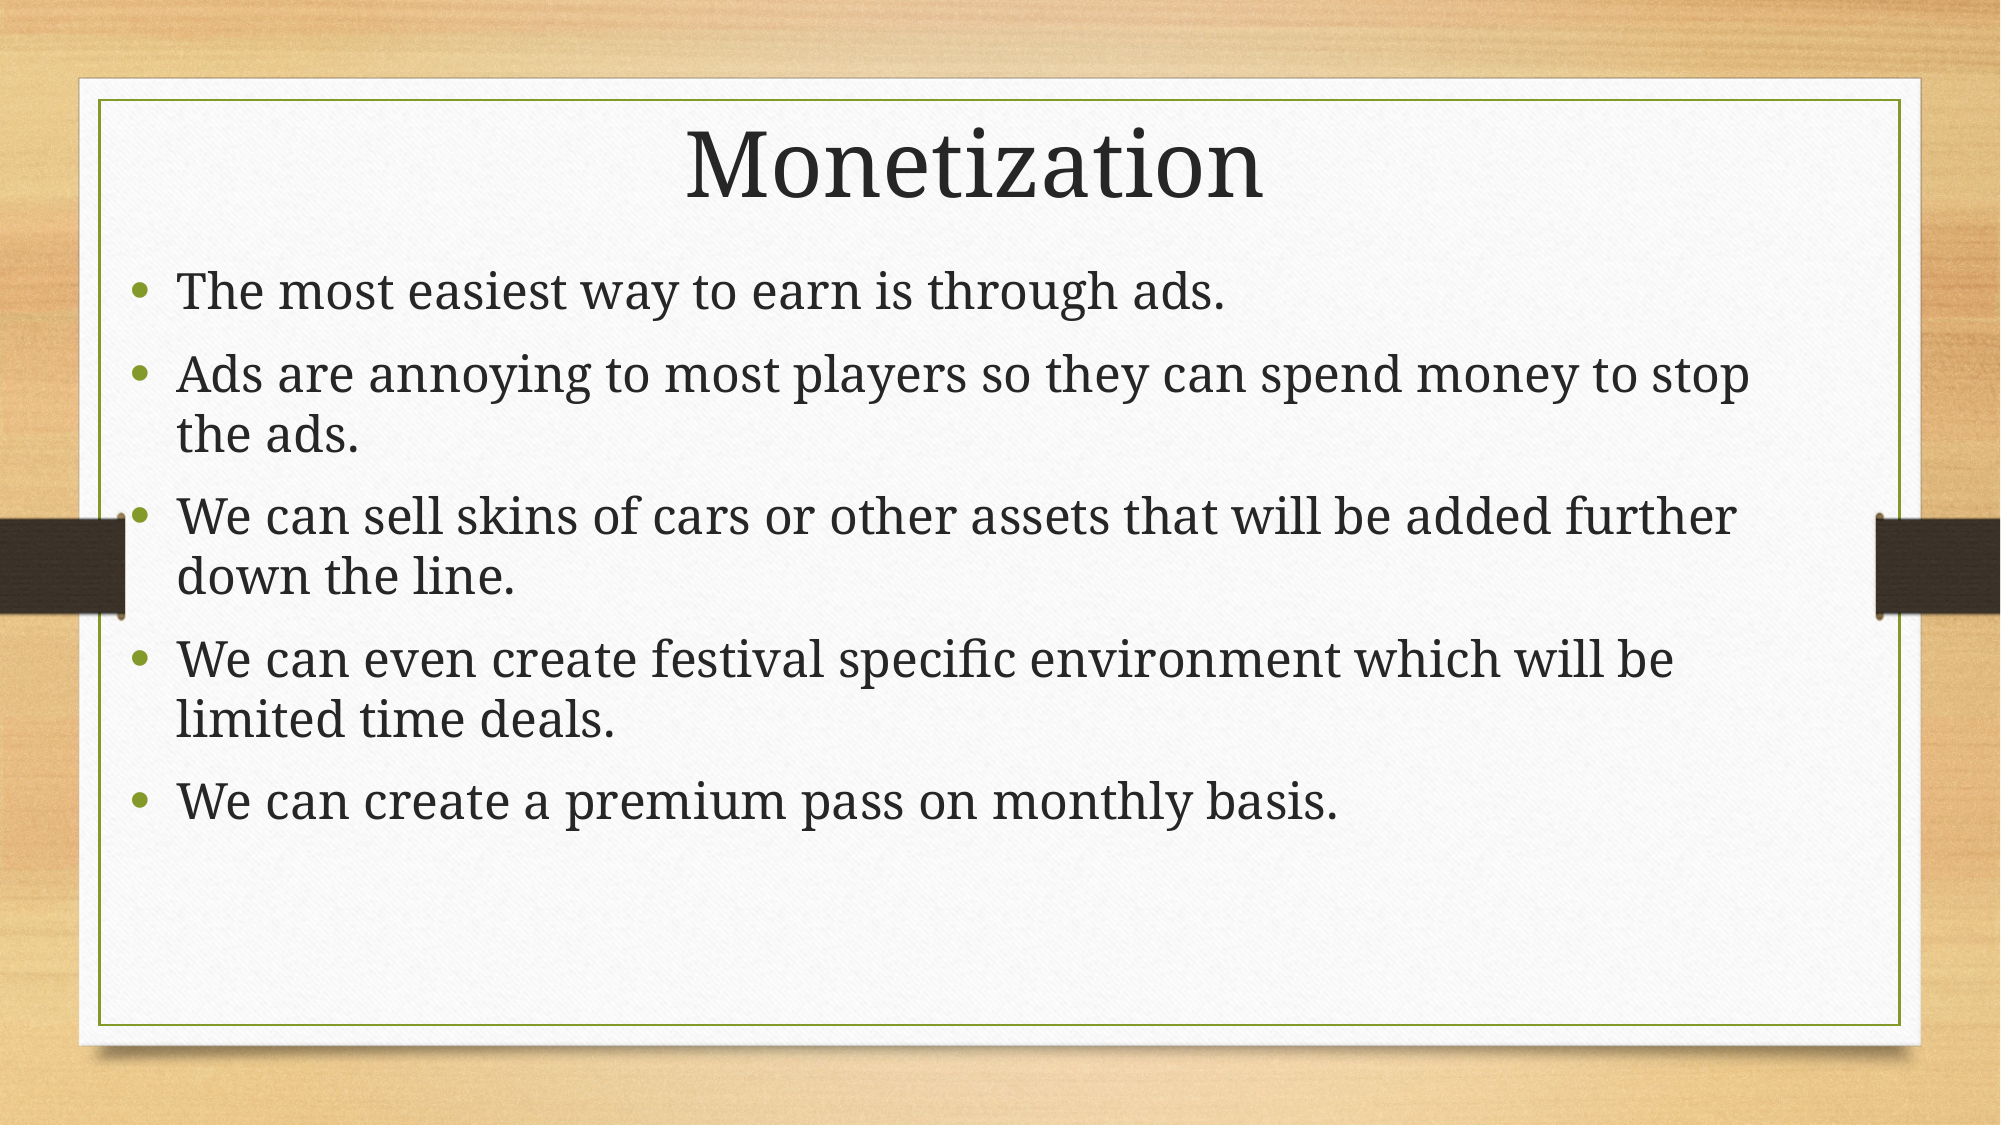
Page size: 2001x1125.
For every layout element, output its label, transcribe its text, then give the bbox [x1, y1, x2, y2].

picture [0, 0, 2001, 1125]
list The most easiest way to earn is through ads. Ads are annoying to most players so they can spend money to stop the ads. We can sell skins of cars or other assets that will be added further down the line. We can even create festival specific environment which will be limited time deals. We can create a premium pass on monthly basis. [114, 252, 1850, 982]
title Monetization [200, 54, 1775, 252]
